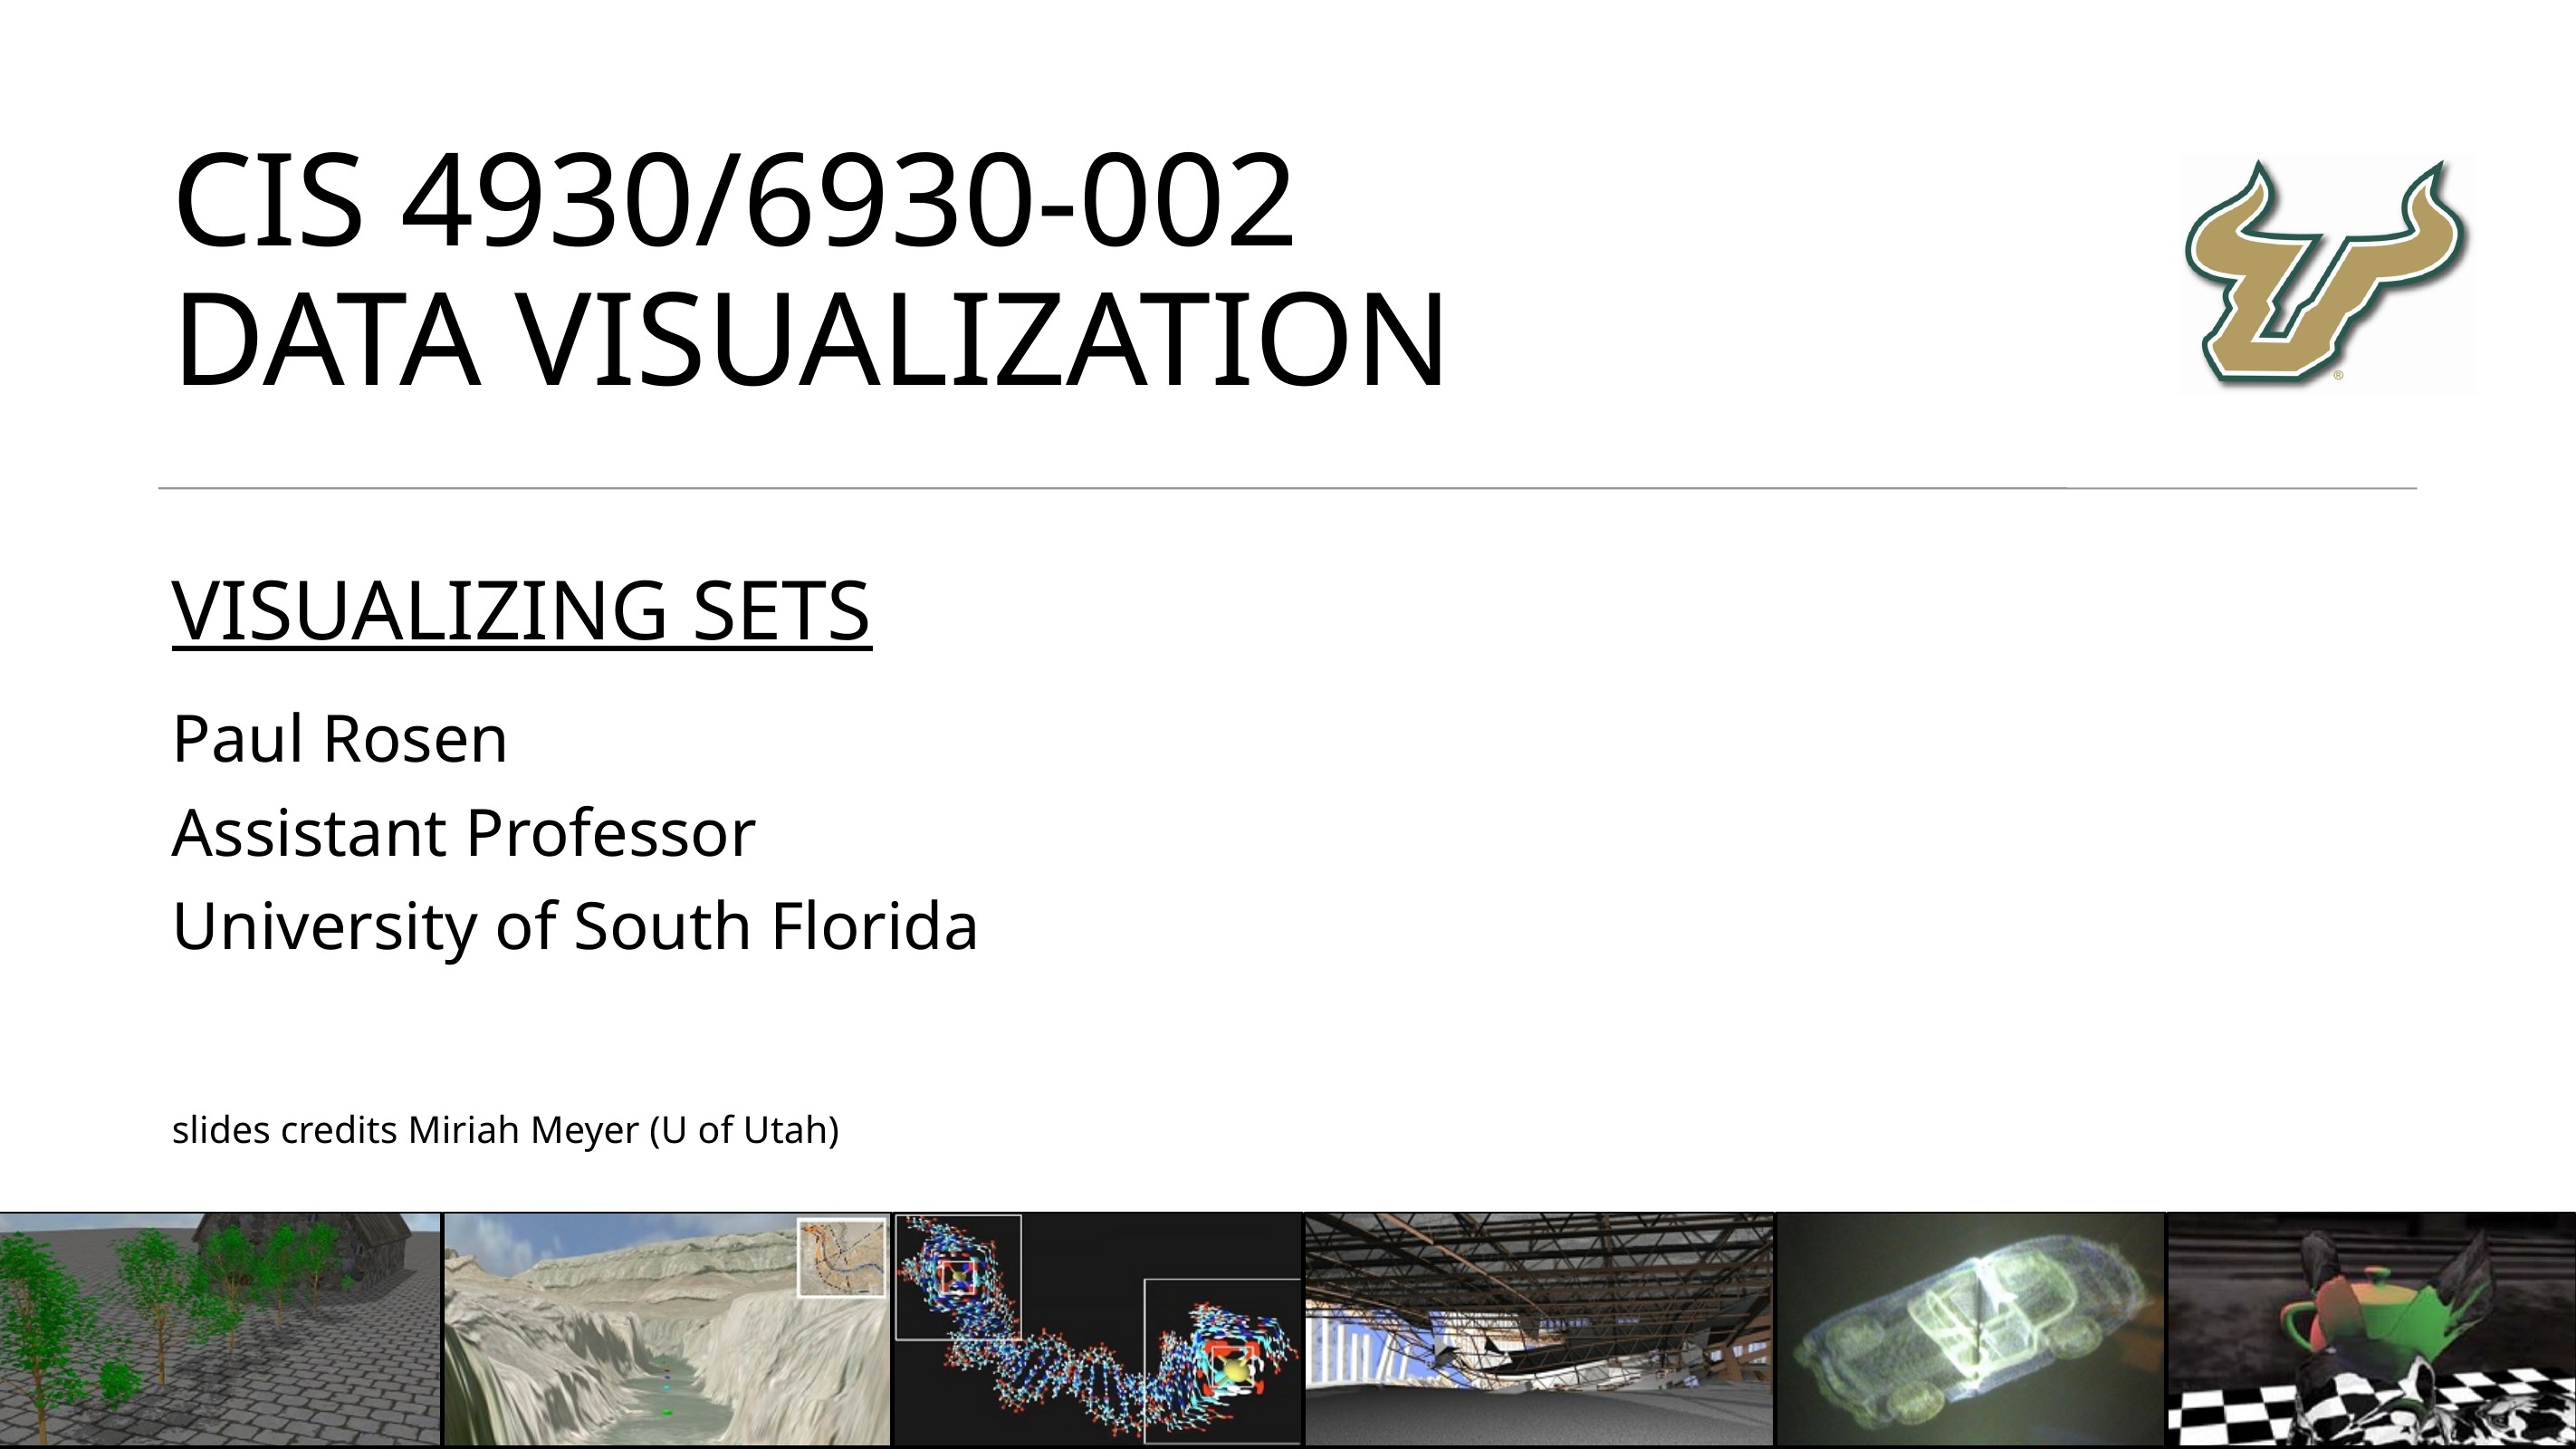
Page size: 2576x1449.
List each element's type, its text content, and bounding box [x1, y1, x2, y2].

subtitle VISUALIZING SETS Paul Rosen Assistant Professor University of South Florida slides credits Miriah Meyer (U of Utah) [158, 531, 2477, 1159]
picture [1306, 1214, 1773, 1445]
title CIS 4930/6930-002 Data Visualization [158, 101, 2165, 446]
picture [2179, 153, 2477, 395]
picture [445, 1214, 890, 1445]
picture [0, 1214, 440, 1445]
picture [2169, 1214, 2575, 1445]
picture [1777, 1214, 2164, 1445]
picture [895, 1214, 1301, 1445]
